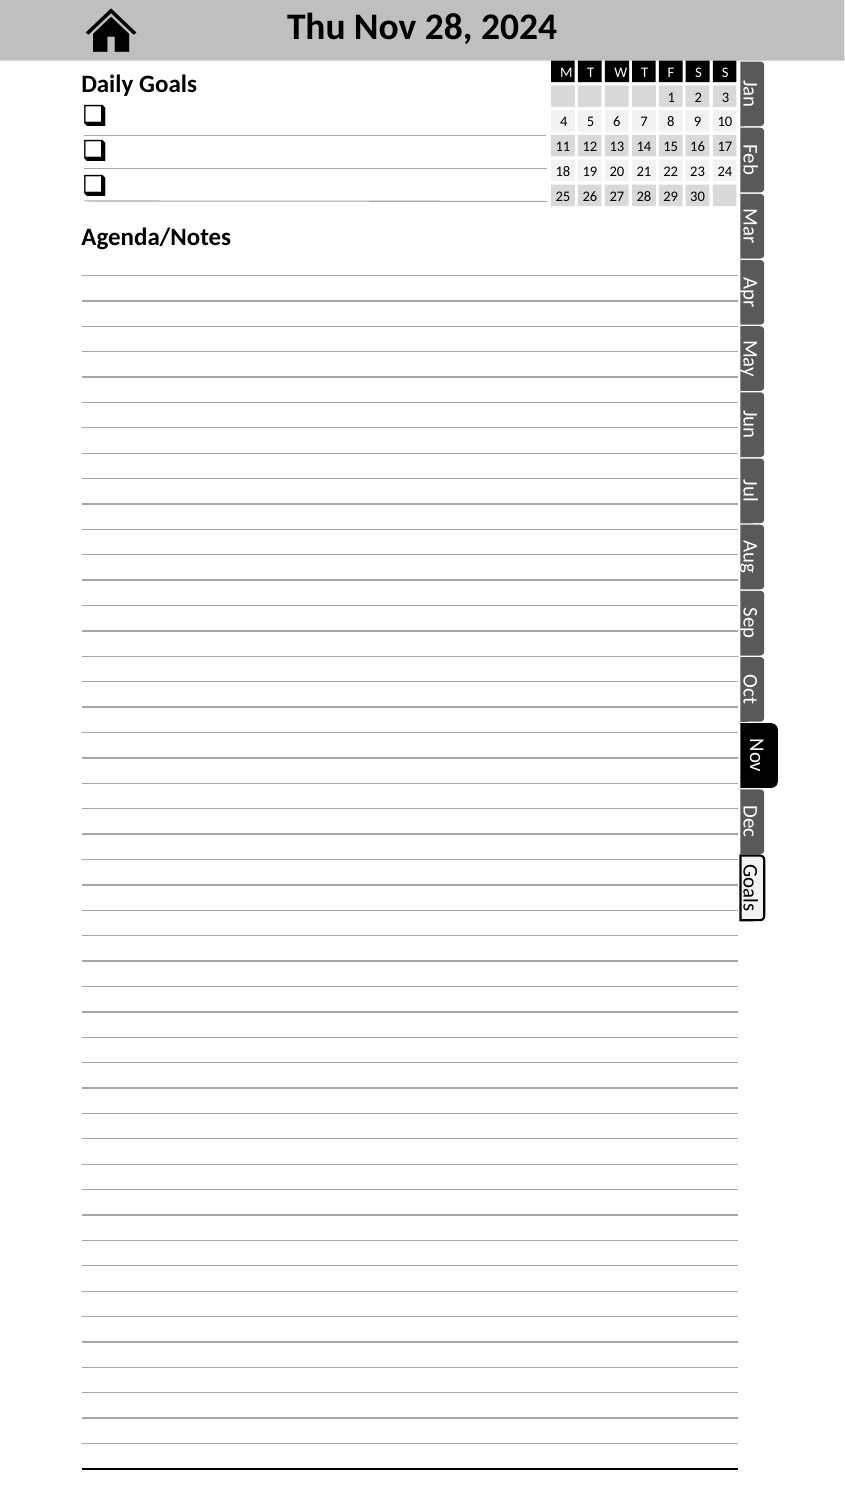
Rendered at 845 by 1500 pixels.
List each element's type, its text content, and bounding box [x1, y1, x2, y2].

list Thu Nov 28, 2024 [190, 0, 655, 61]
picture [82, 1, 140, 59]
